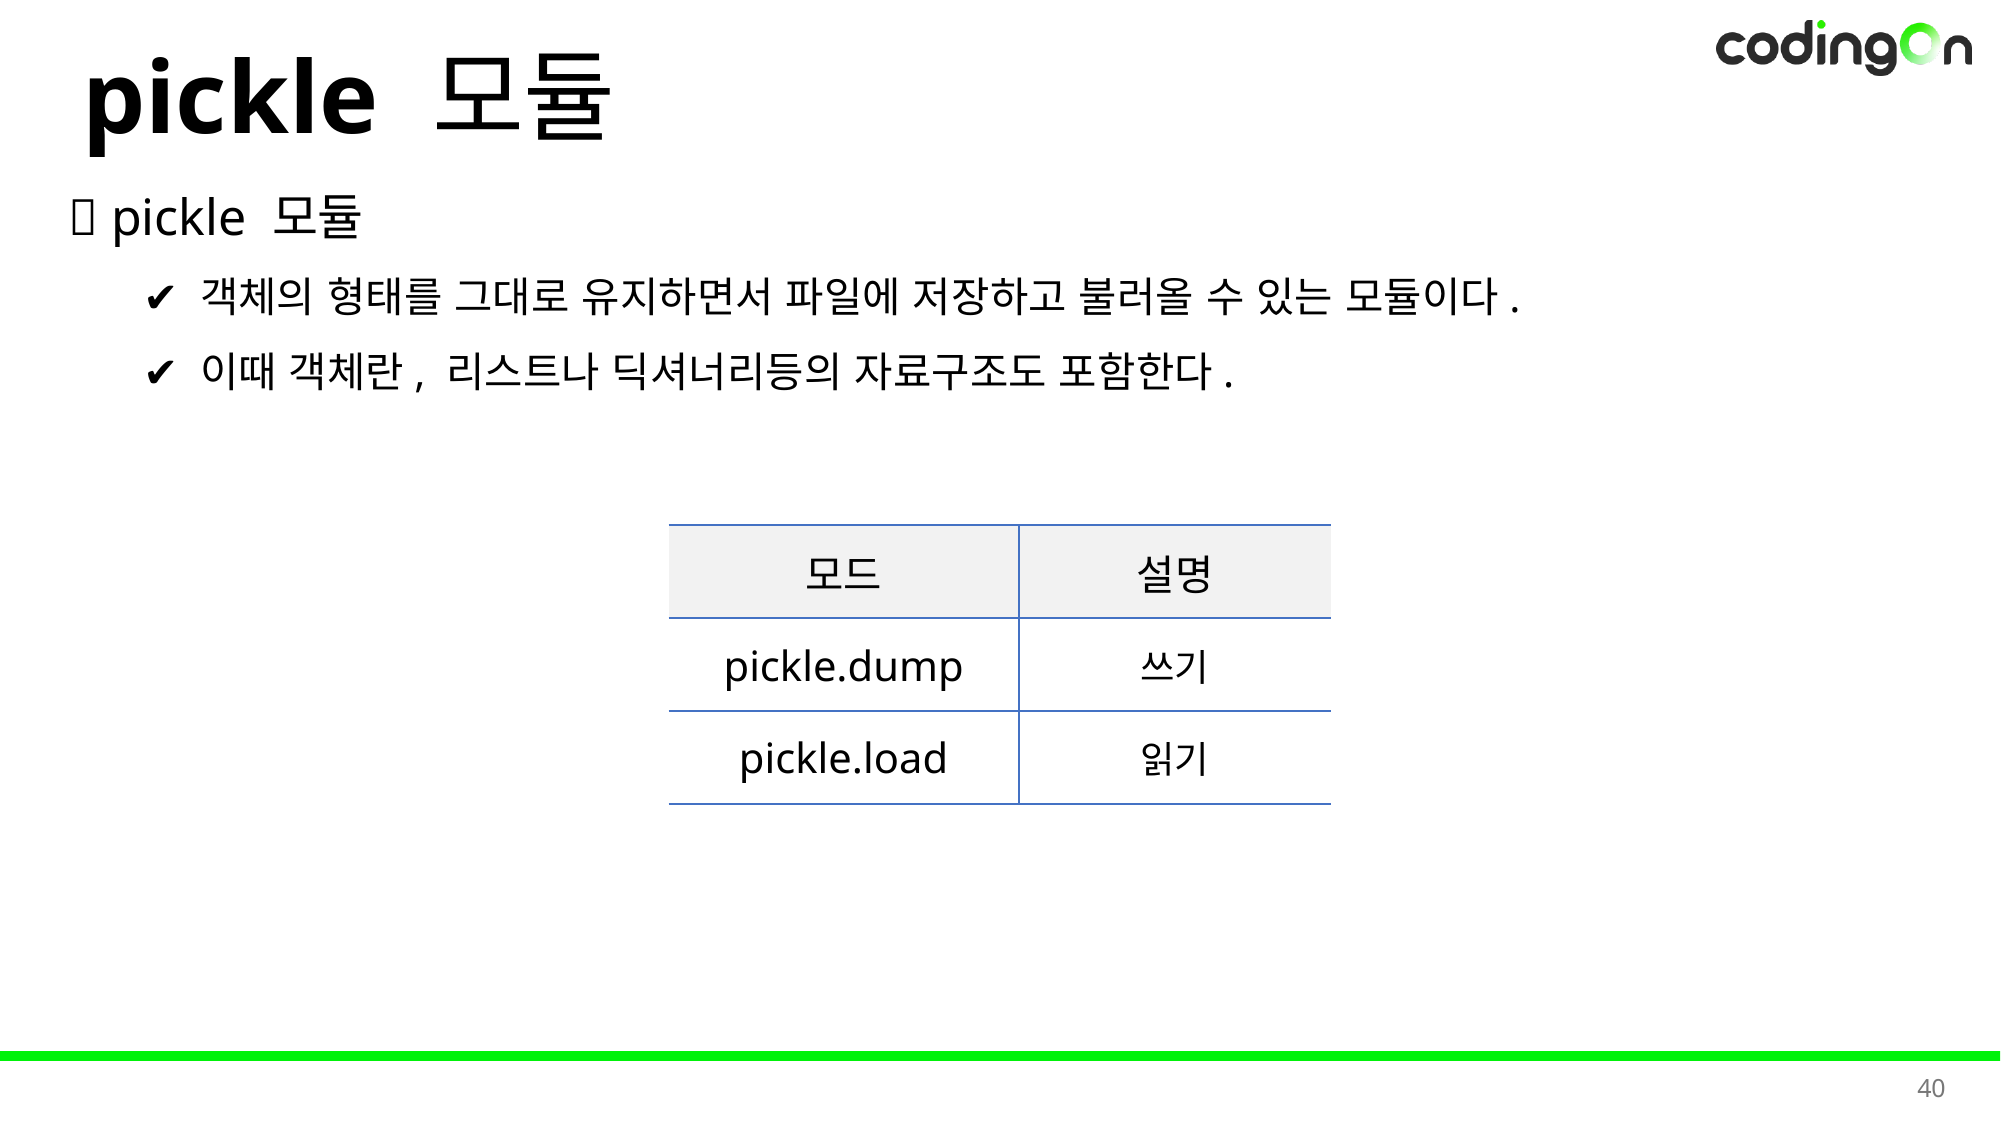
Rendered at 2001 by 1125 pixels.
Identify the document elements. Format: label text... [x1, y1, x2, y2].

table_cell pickle.load [669, 712, 1018, 803]
table_cell 읽기 [1020, 712, 1331, 803]
text_box pickle 모듈 [41, 0, 1767, 188]
table_cell 쓰기 [1020, 619, 1331, 710]
table_cell pickle.dump [669, 619, 1018, 710]
text_box 💡 pickle 모듈 ✔️ 객체의 형태를 그대로 유지하면서 파일에 저장하고 불러올 수 있는 모듈이다. ✔️ 이때 객체란, 리스트나 딕셔너리등의 자료구조도 포함한다. [40, 185, 1922, 441]
picture [1767, 20, 1972, 76]
table_header 모드 [669, 526, 1018, 617]
table_header 설명 [1020, 526, 1331, 617]
slide_number 40 [1510, 1059, 1961, 1120]
